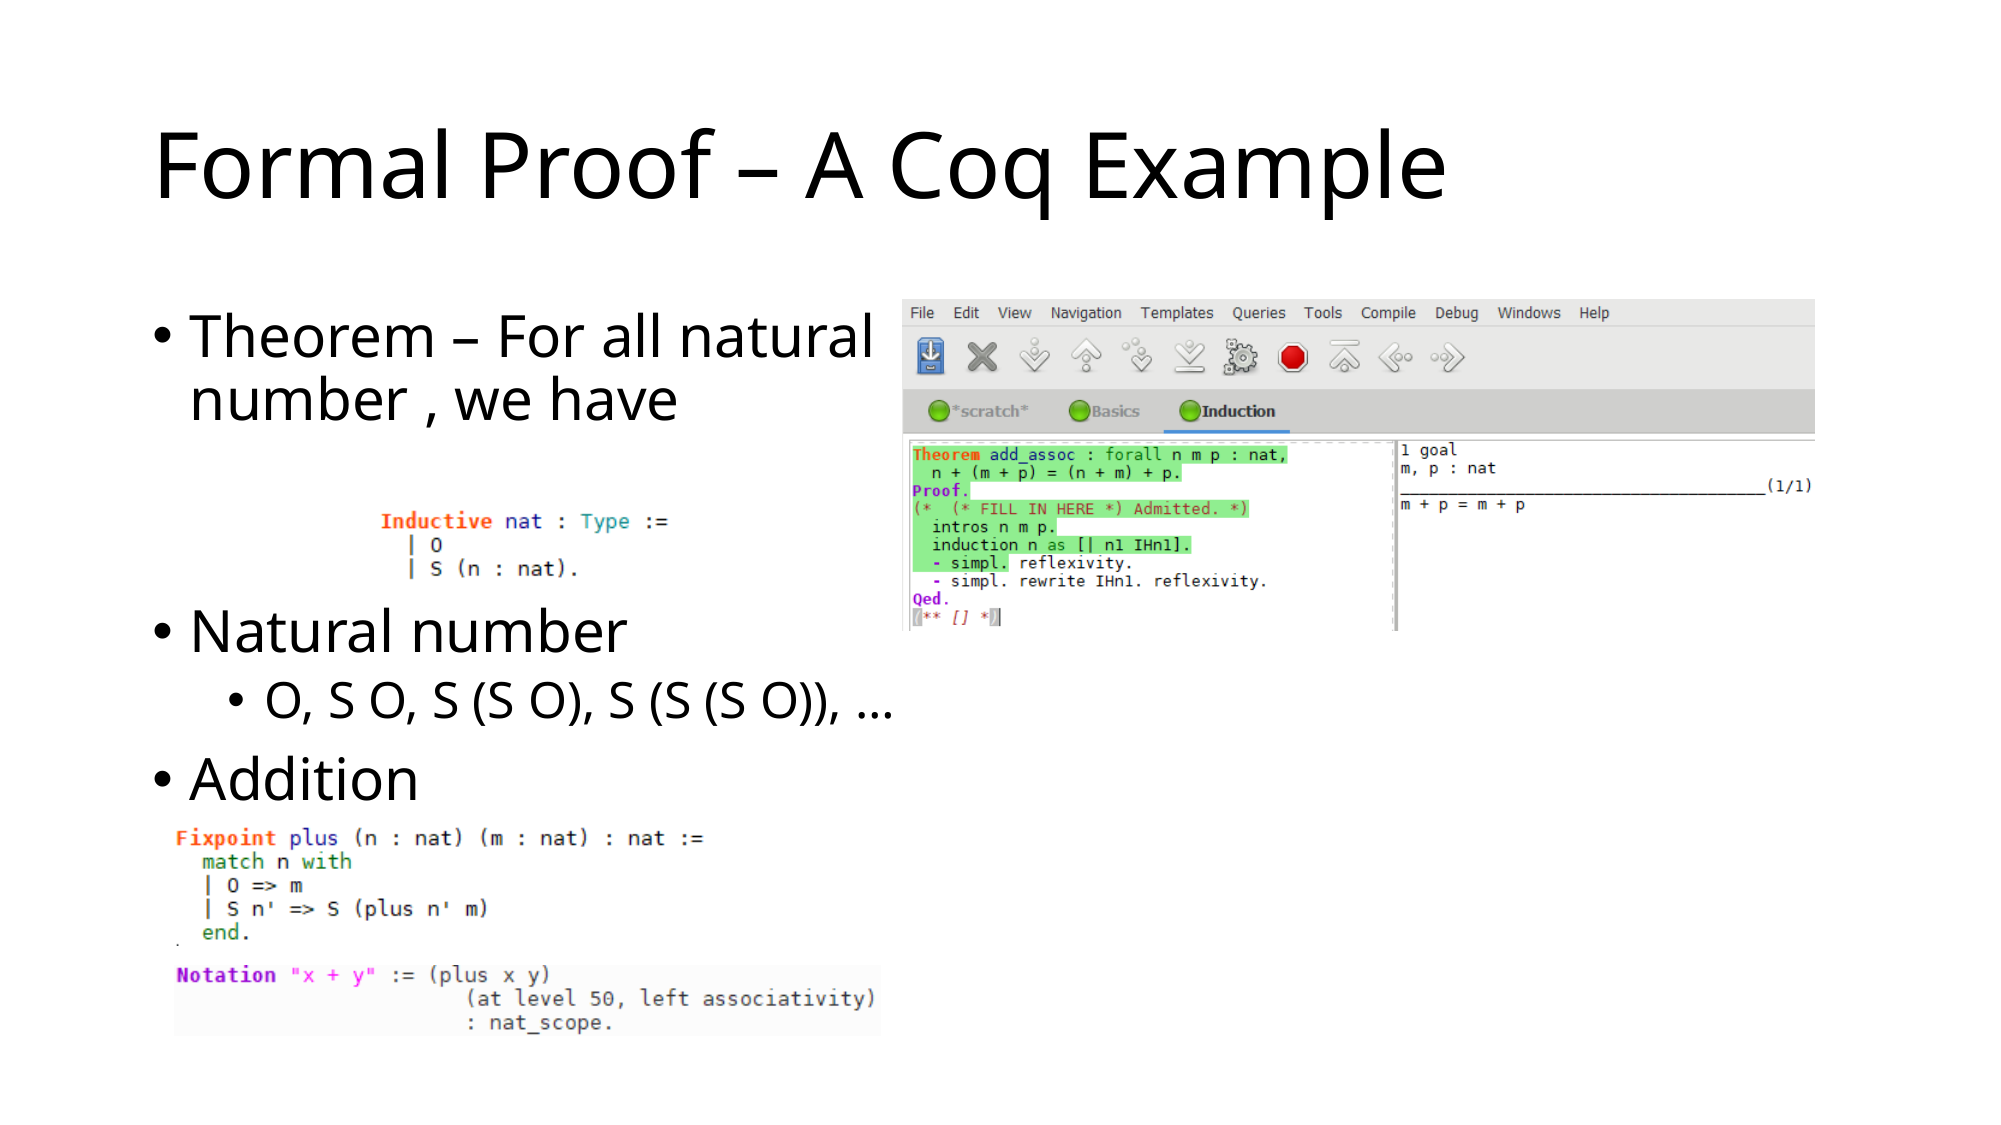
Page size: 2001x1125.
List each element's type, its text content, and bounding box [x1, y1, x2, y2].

picture [378, 508, 676, 584]
picture [174, 965, 882, 1036]
picture [174, 825, 713, 946]
title Formal Proof – A Coq Example [137, 59, 1863, 278]
picture [901, 299, 1815, 631]
